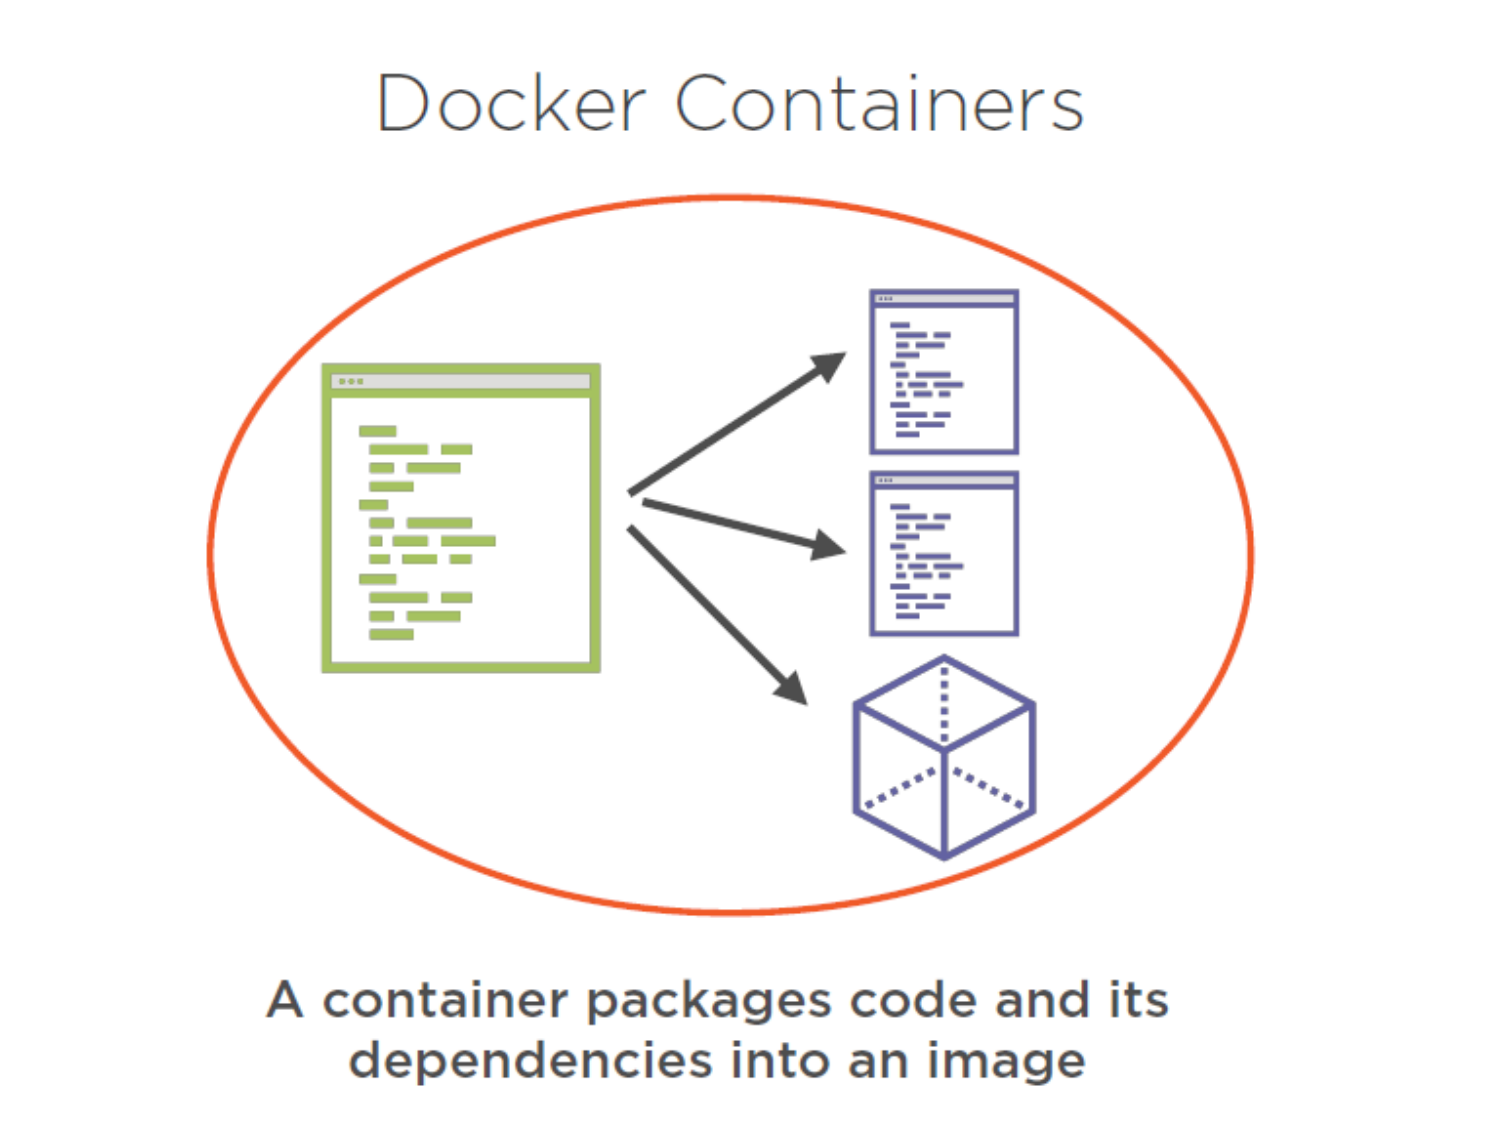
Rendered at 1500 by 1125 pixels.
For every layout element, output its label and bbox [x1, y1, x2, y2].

picture [91, 6, 1416, 1125]
